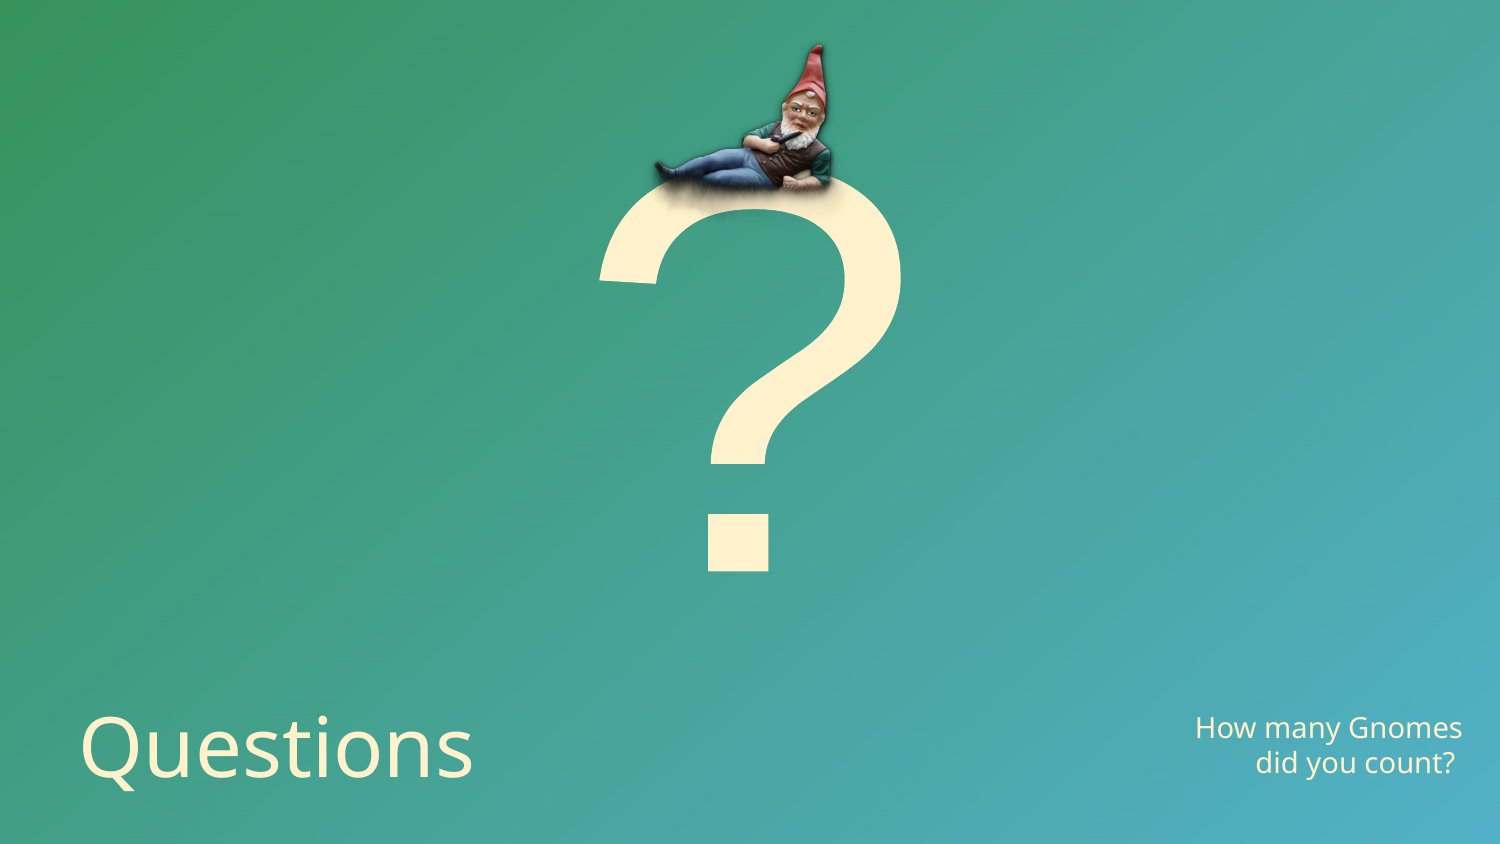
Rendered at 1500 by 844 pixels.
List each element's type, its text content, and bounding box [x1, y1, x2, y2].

list Questions [63, 694, 609, 794]
picture [0, 0, 1500, 844]
text_box How many Gnomes did you count? [1176, 693, 1479, 794]
